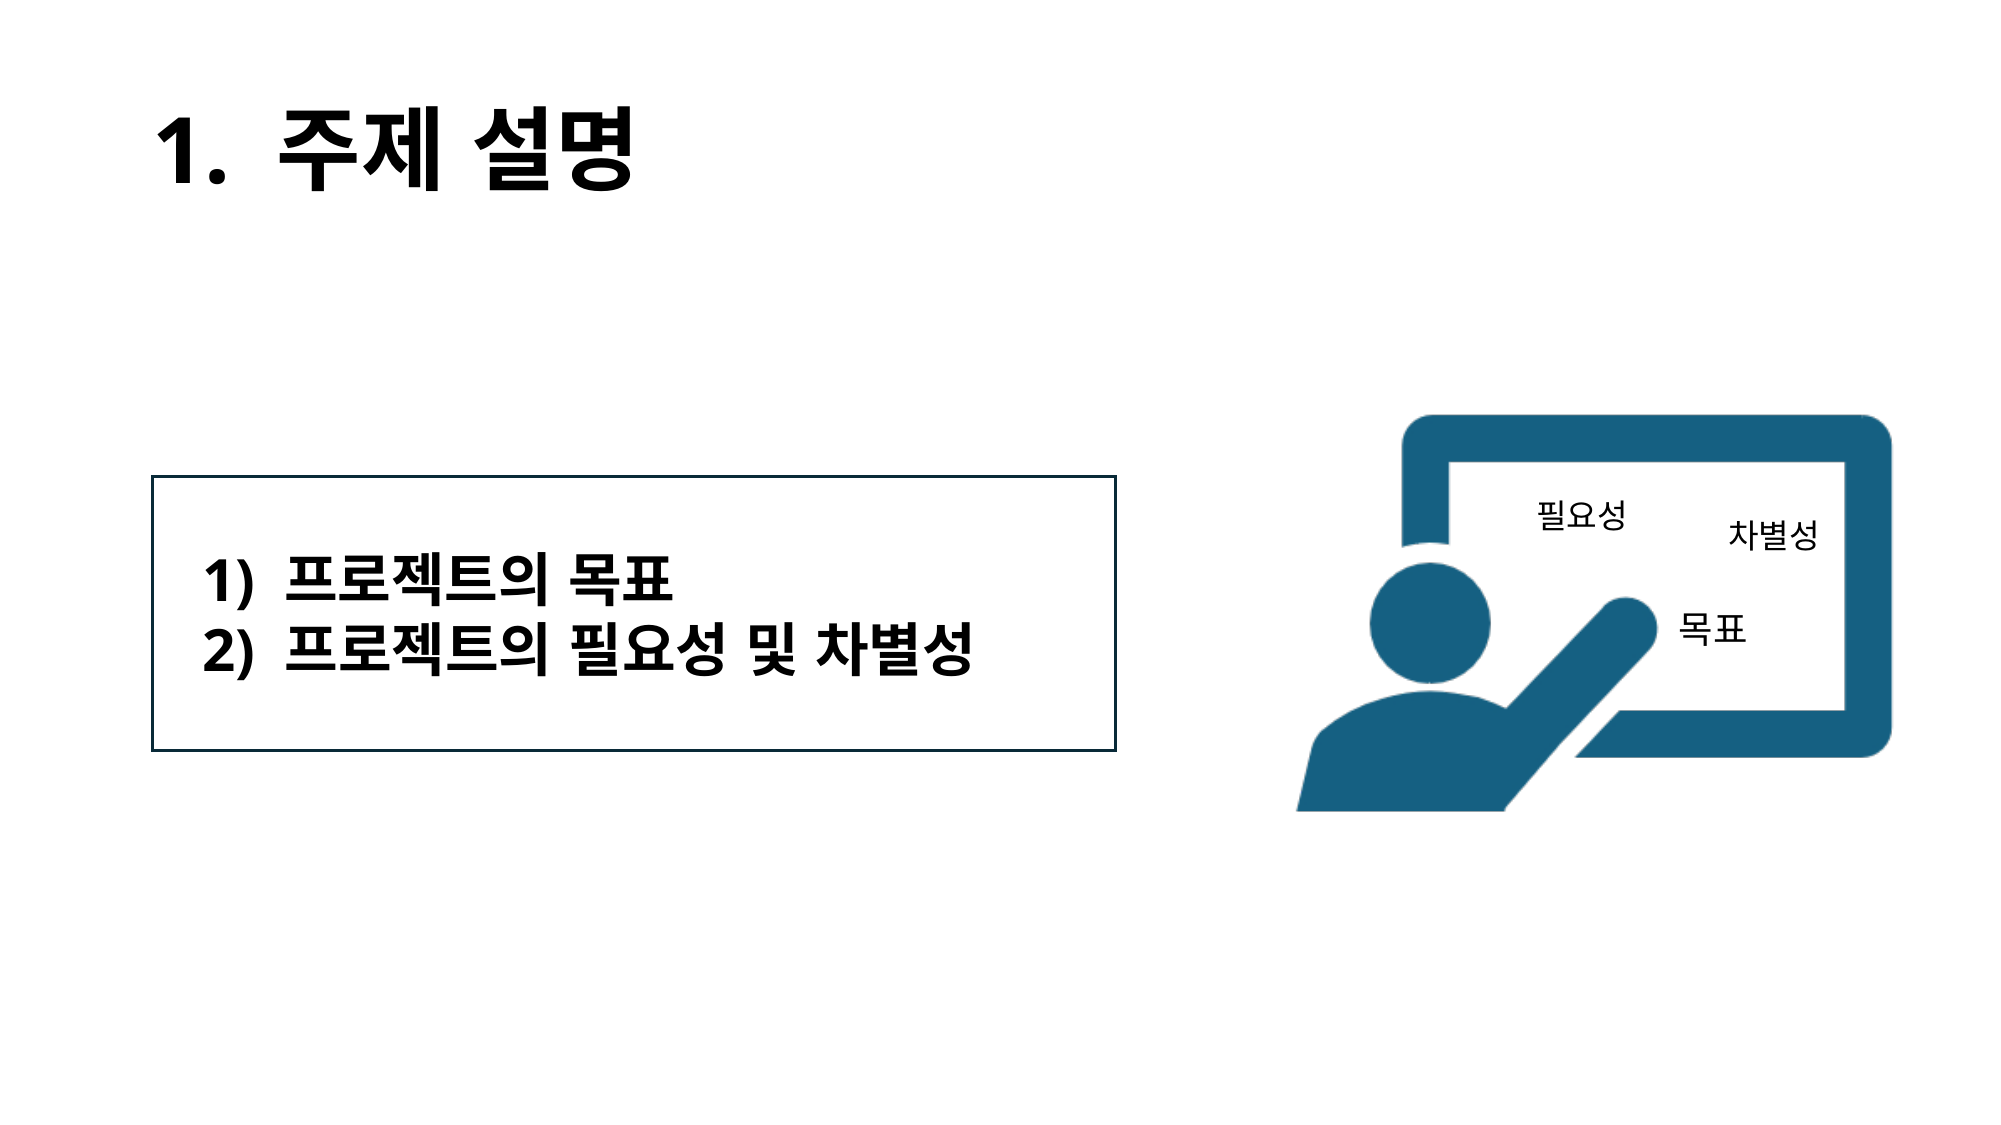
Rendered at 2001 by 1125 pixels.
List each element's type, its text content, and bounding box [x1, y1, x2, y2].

text_box 목표 [1631, 598, 1795, 659]
text_box 프로젝트의 목표 [1272, 290, 1919, 937]
text_box 1) 프로젝트의 목표 2) 프로젝트의 필요성 및 차별성 [187, 535, 1188, 690]
text_box [151, 475, 1117, 752]
text_box 필요성 [1474, 487, 1691, 543]
title 1. 주제 설명 [137, 38, 1863, 256]
text_box 차별성 [1666, 507, 1882, 563]
